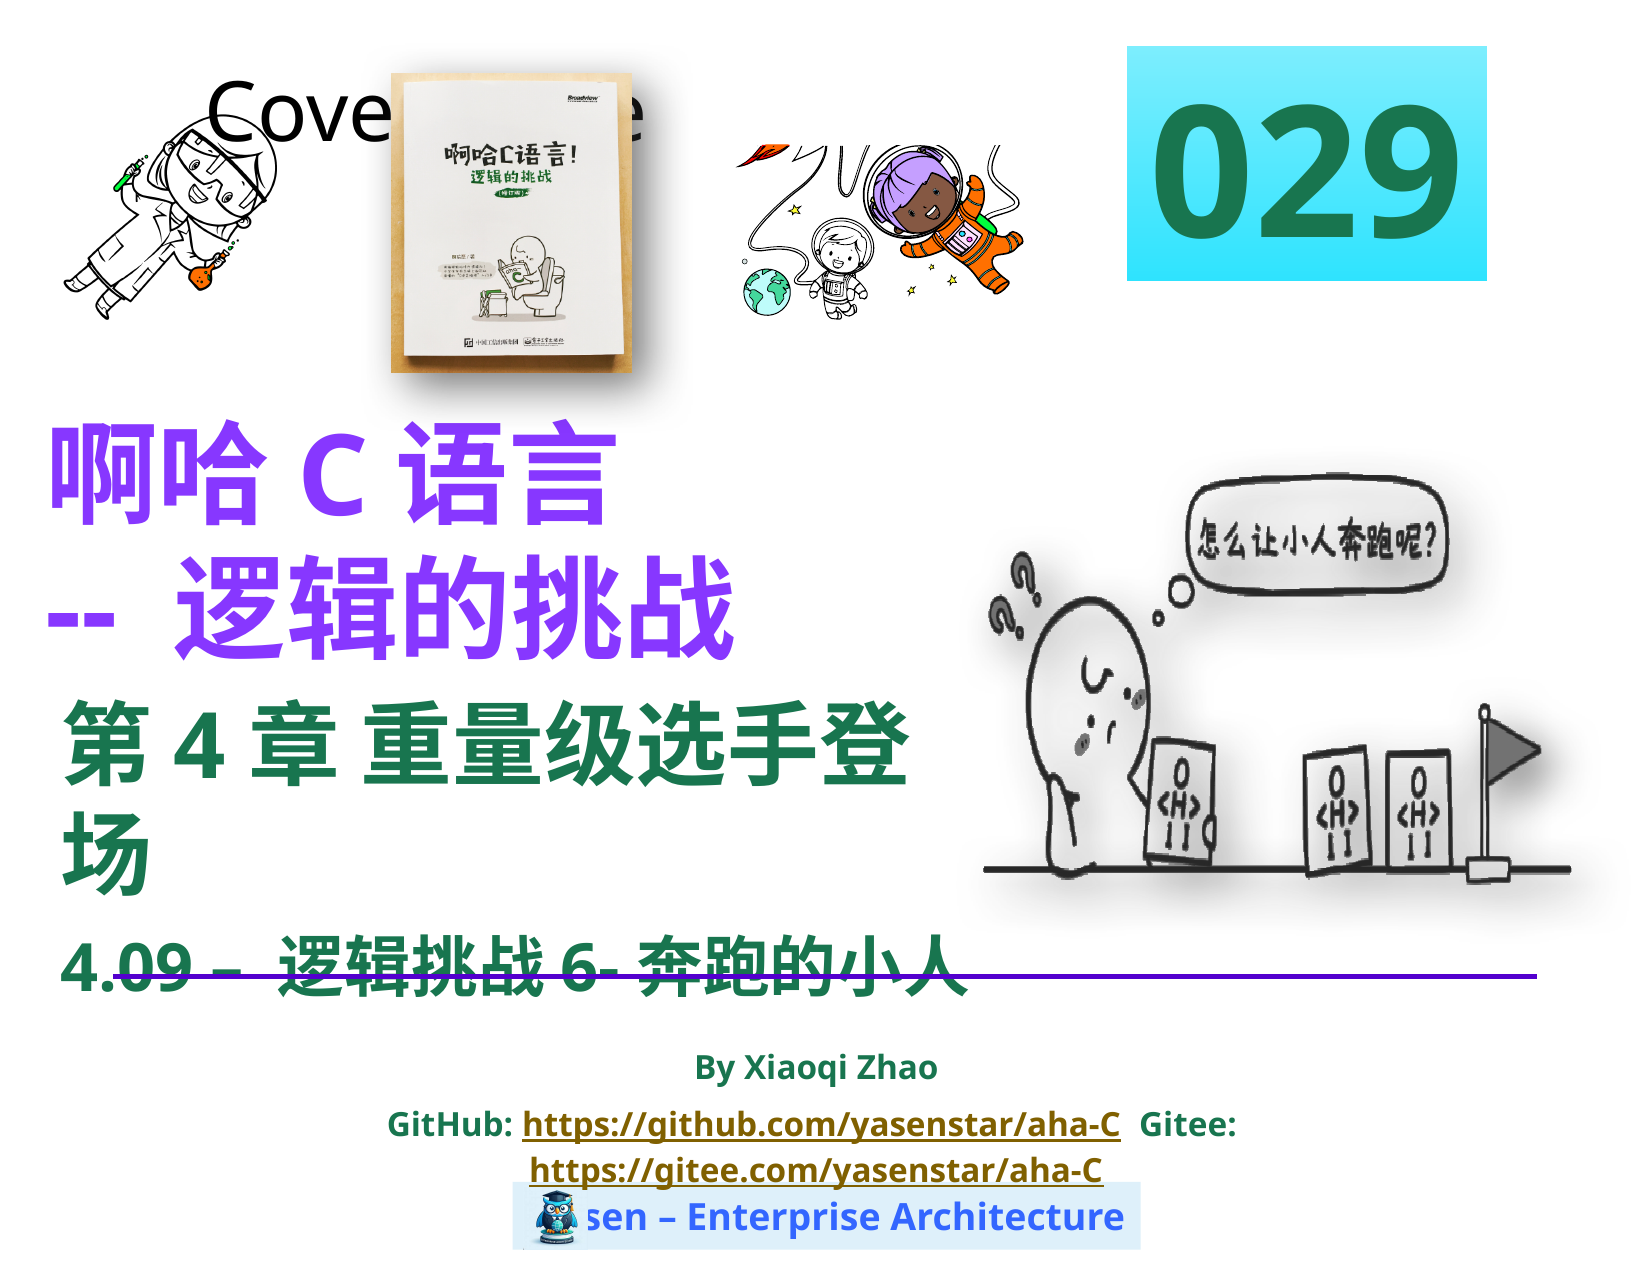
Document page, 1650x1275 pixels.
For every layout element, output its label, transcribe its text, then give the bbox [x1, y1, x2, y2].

picture [967, 458, 1577, 890]
text_box 第4章 重量级选手登场 4.09 – 逻辑挑战6-奔跑的小人 [45, 679, 962, 915]
text_box 029 [1127, 46, 1487, 281]
text_box By Xiaoqi Zhao GitHub: https://github.com/yasenstar/aha-C Gitee: https://gitee.com/yasenstar/aha-C [113, 1038, 1520, 1159]
picture [391, 73, 632, 373]
picture [28, 73, 321, 366]
picture [523, 1185, 588, 1250]
text_box 啊哈C语言 -- 逻辑的挑战 [45, 402, 1428, 679]
title Cover page [649, 62, 825, 310]
title Cover page [27, 62, 405, 310]
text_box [735, 144, 1024, 320]
